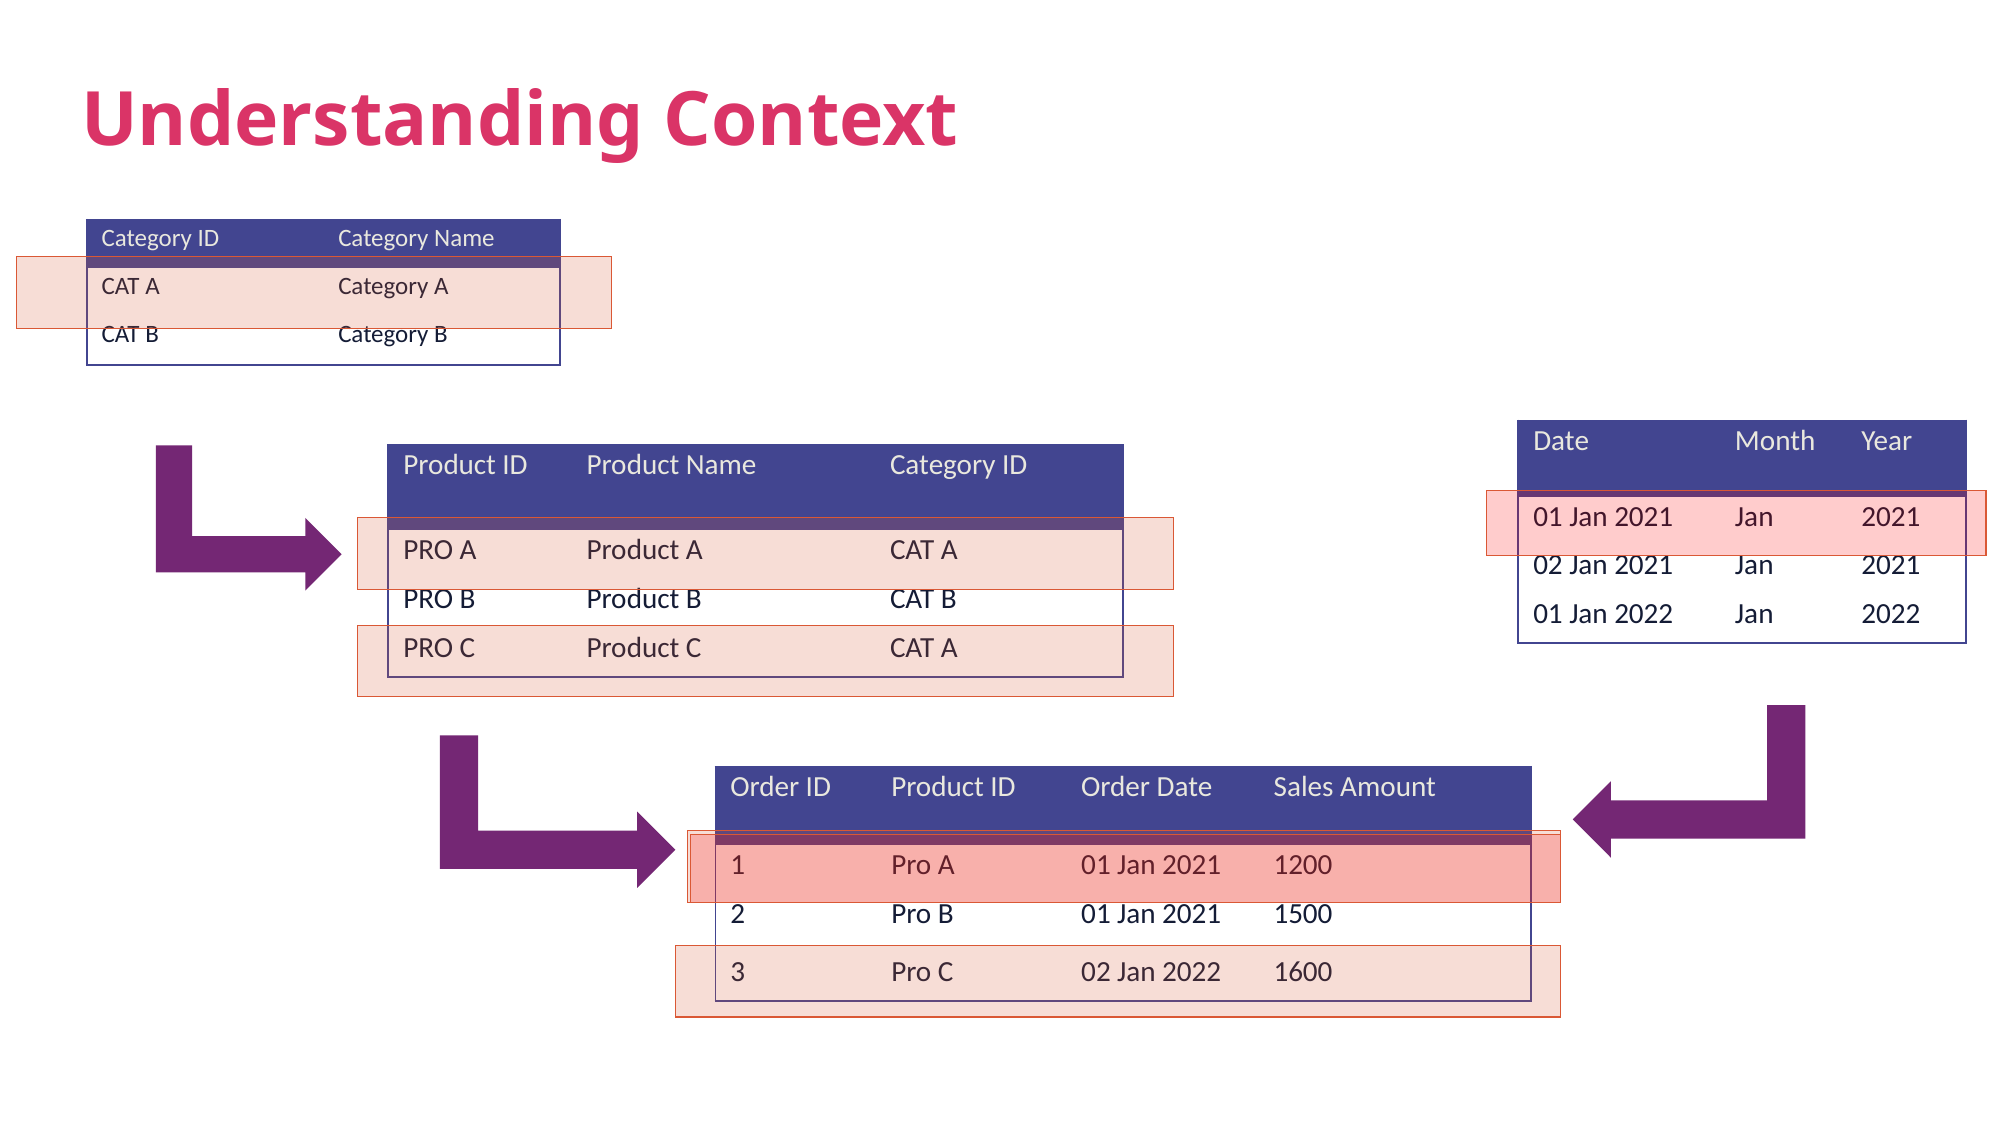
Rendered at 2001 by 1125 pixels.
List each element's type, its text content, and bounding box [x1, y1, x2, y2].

table_cell 02 Jan 2021 [1519, 556, 1720, 594]
text_box [357, 517, 1174, 590]
table_header Category Name [323, 221, 559, 256]
table_cell 2022 [1847, 594, 1965, 642]
table_cell 1500 [1259, 903, 1530, 945]
table_cell Jan [1720, 556, 1847, 594]
table_cell Category B [323, 329, 559, 364]
table_header Sales Amount [1259, 768, 1530, 830]
text_box [1572, 704, 1806, 859]
table_header Product ID [389, 446, 572, 517]
title Understanding Context [81, 73, 1919, 185]
text_box [16, 256, 612, 329]
table_header Order ID [716, 768, 876, 830]
table_header Order Date [1066, 768, 1259, 830]
table_cell CAT B [88, 329, 323, 364]
text_box [675, 945, 1561, 1018]
text_box [690, 834, 1561, 903]
table_header Month [1720, 421, 1847, 490]
table_cell Product B [572, 590, 875, 625]
table_header Date [1519, 421, 1720, 490]
table_cell PRO B [389, 590, 572, 625]
text_box [155, 444, 343, 592]
table_header Product ID [876, 768, 1066, 830]
table_header Category ID [875, 446, 1122, 517]
text_box [1486, 490, 1987, 556]
table_cell Pro B [876, 903, 1066, 945]
table_header Product Name [572, 446, 875, 517]
table_cell 2 [716, 903, 876, 945]
text_box [687, 830, 1561, 903]
table_cell 01 Jan 2022 [1519, 594, 1720, 642]
table_cell Jan [1720, 594, 1847, 642]
text_box [357, 625, 1174, 697]
table_header Category ID [88, 221, 323, 256]
table_header Year [1847, 421, 1965, 490]
table_cell CAT B [875, 590, 1122, 625]
table_cell 2021 [1847, 556, 1965, 594]
text_box [439, 734, 677, 890]
table_cell 01 Jan 2021 [1066, 903, 1259, 945]
